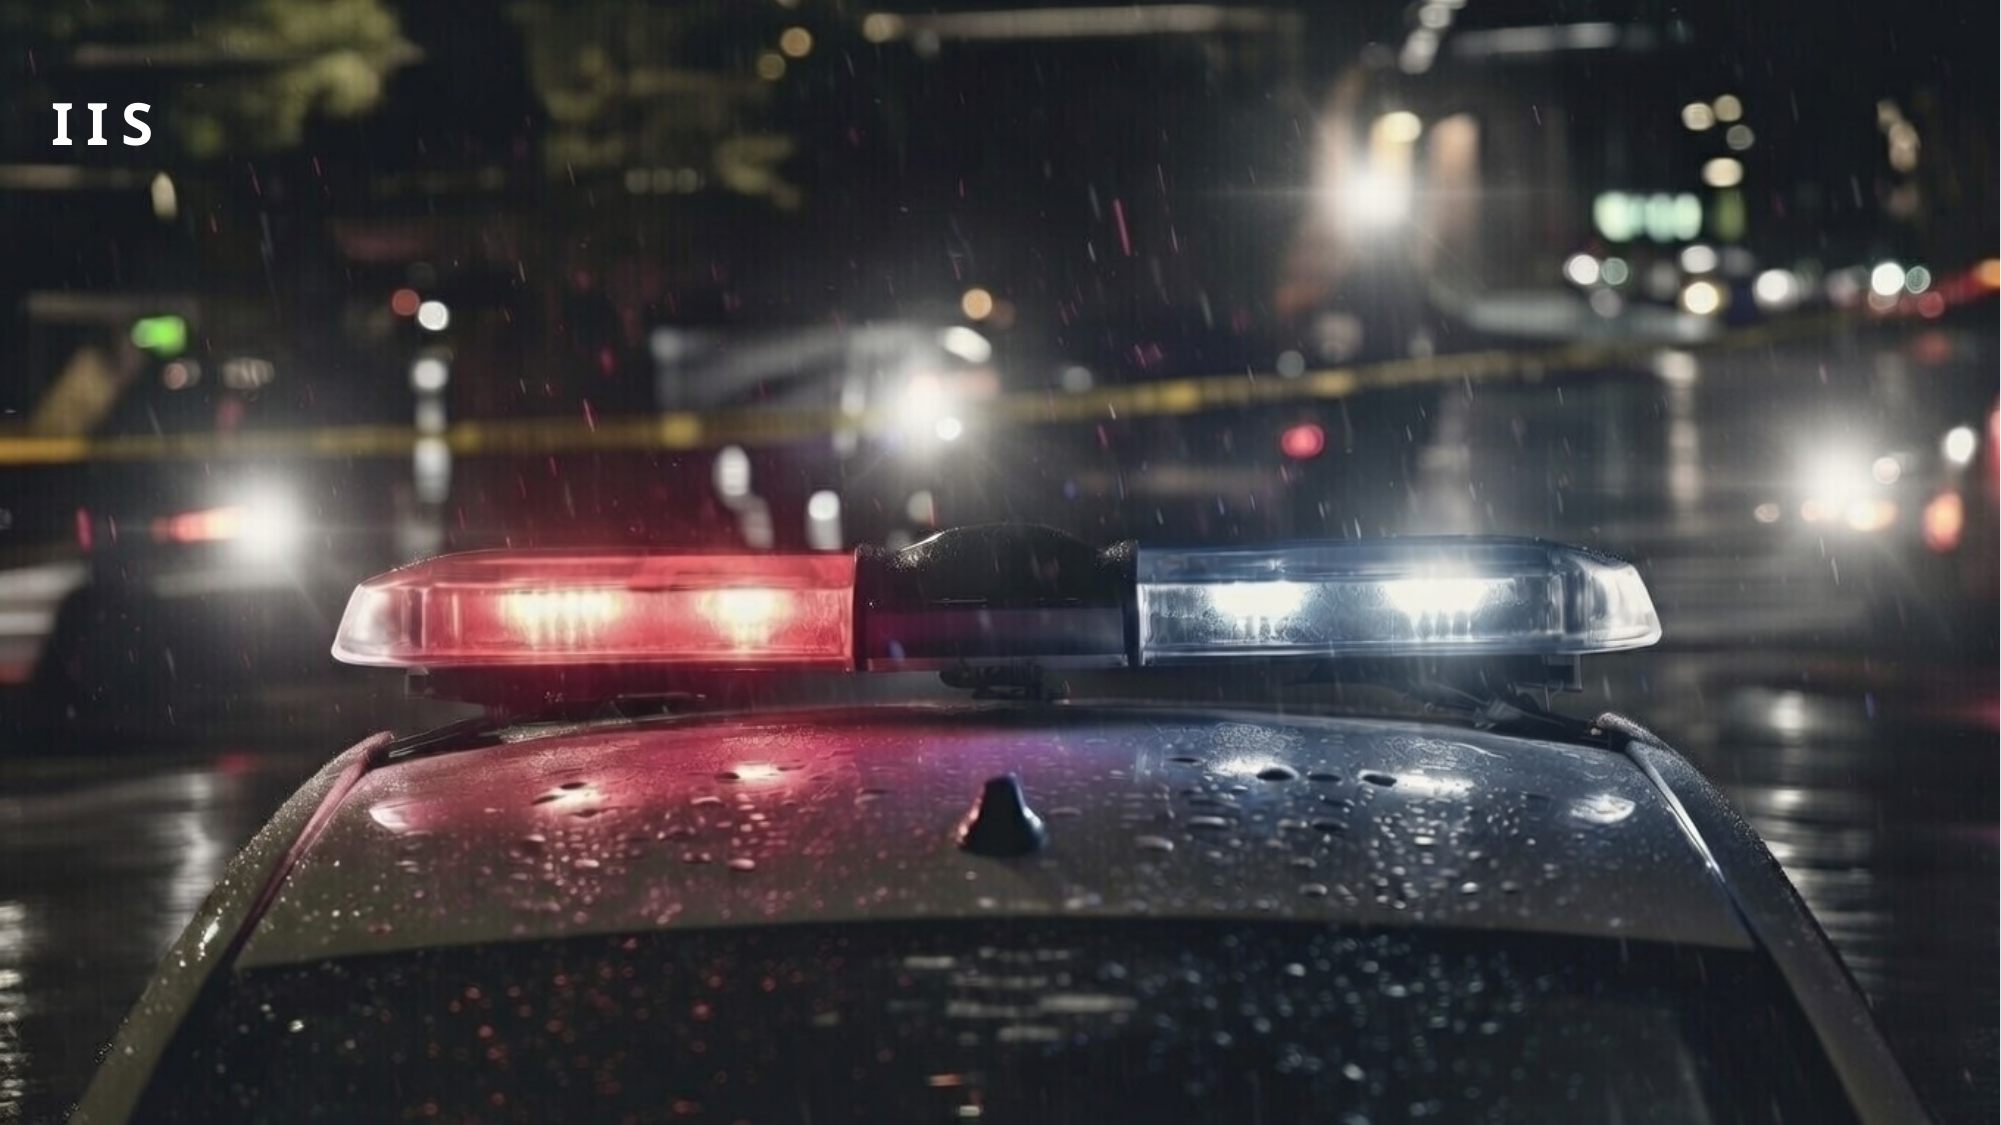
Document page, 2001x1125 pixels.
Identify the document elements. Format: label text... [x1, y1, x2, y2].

title IIS [36, 24, 1552, 165]
picture [0, 0, 2001, 1125]
